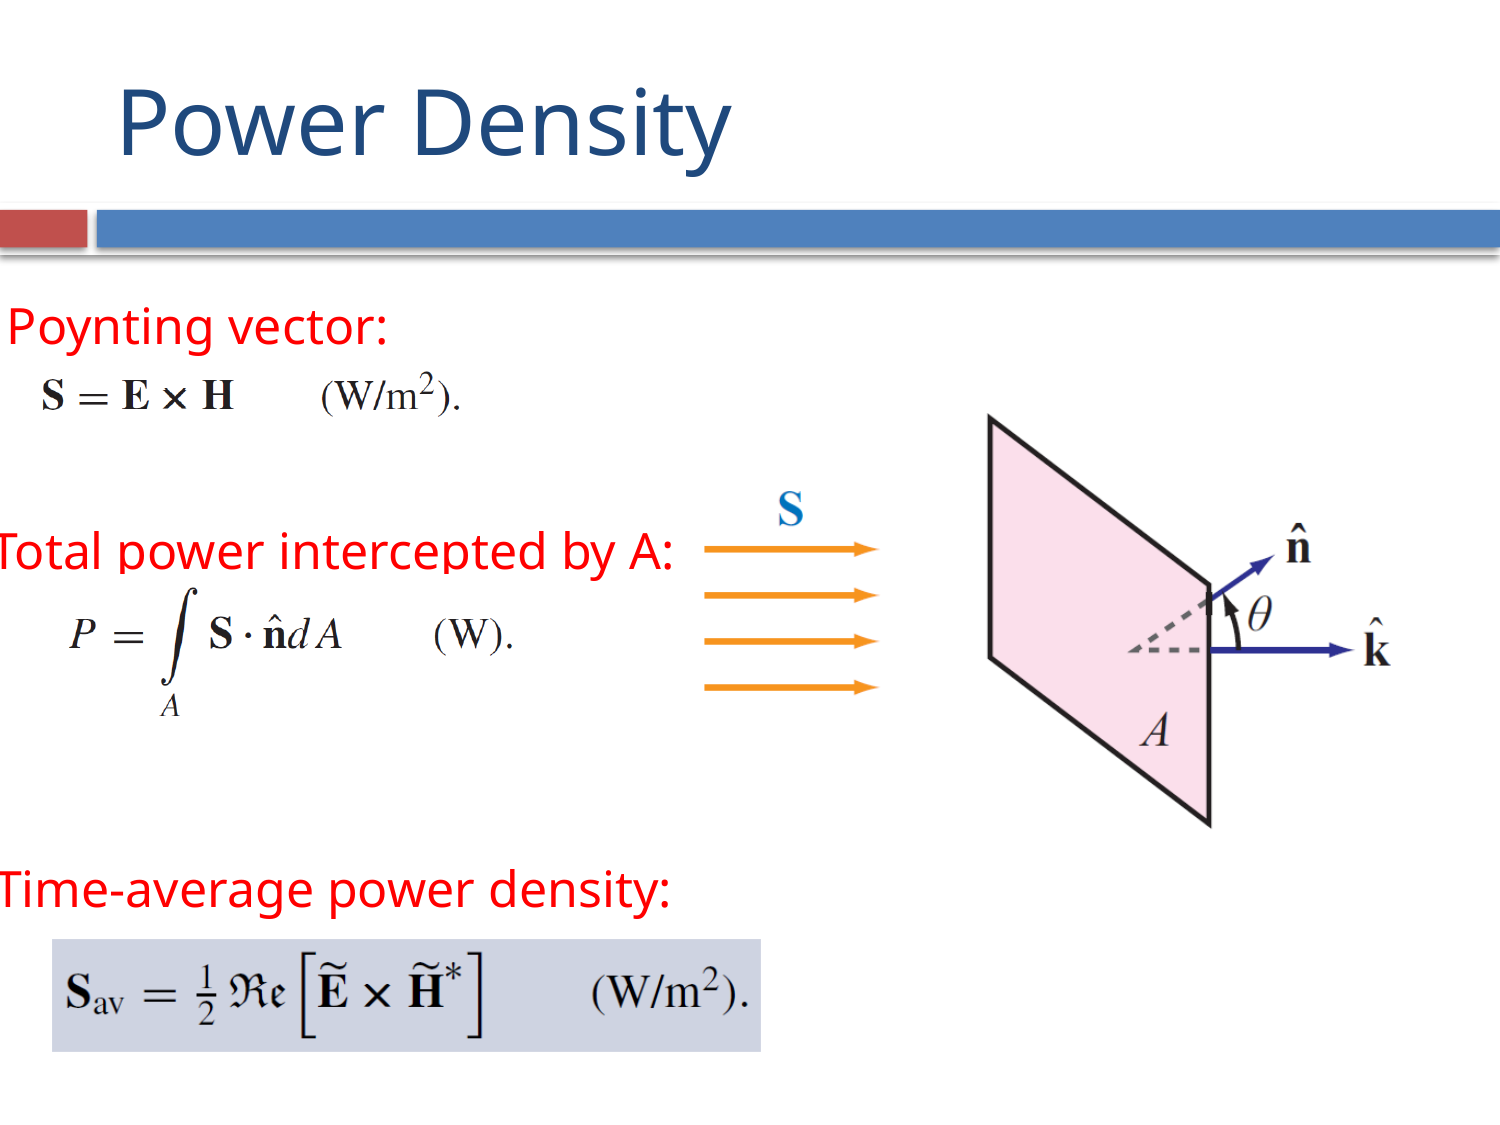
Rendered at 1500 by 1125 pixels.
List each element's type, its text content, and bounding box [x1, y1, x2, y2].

picture [49, 937, 763, 1055]
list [37, 362, 463, 424]
title Power Density [100, 37, 1438, 200]
text_box Poynting vector: [0, 287, 404, 363]
picture [699, 399, 1394, 839]
picture [62, 574, 516, 719]
text_box Time-average power density: [0, 849, 688, 925]
text_box Total power intercepted by A: [0, 512, 693, 588]
